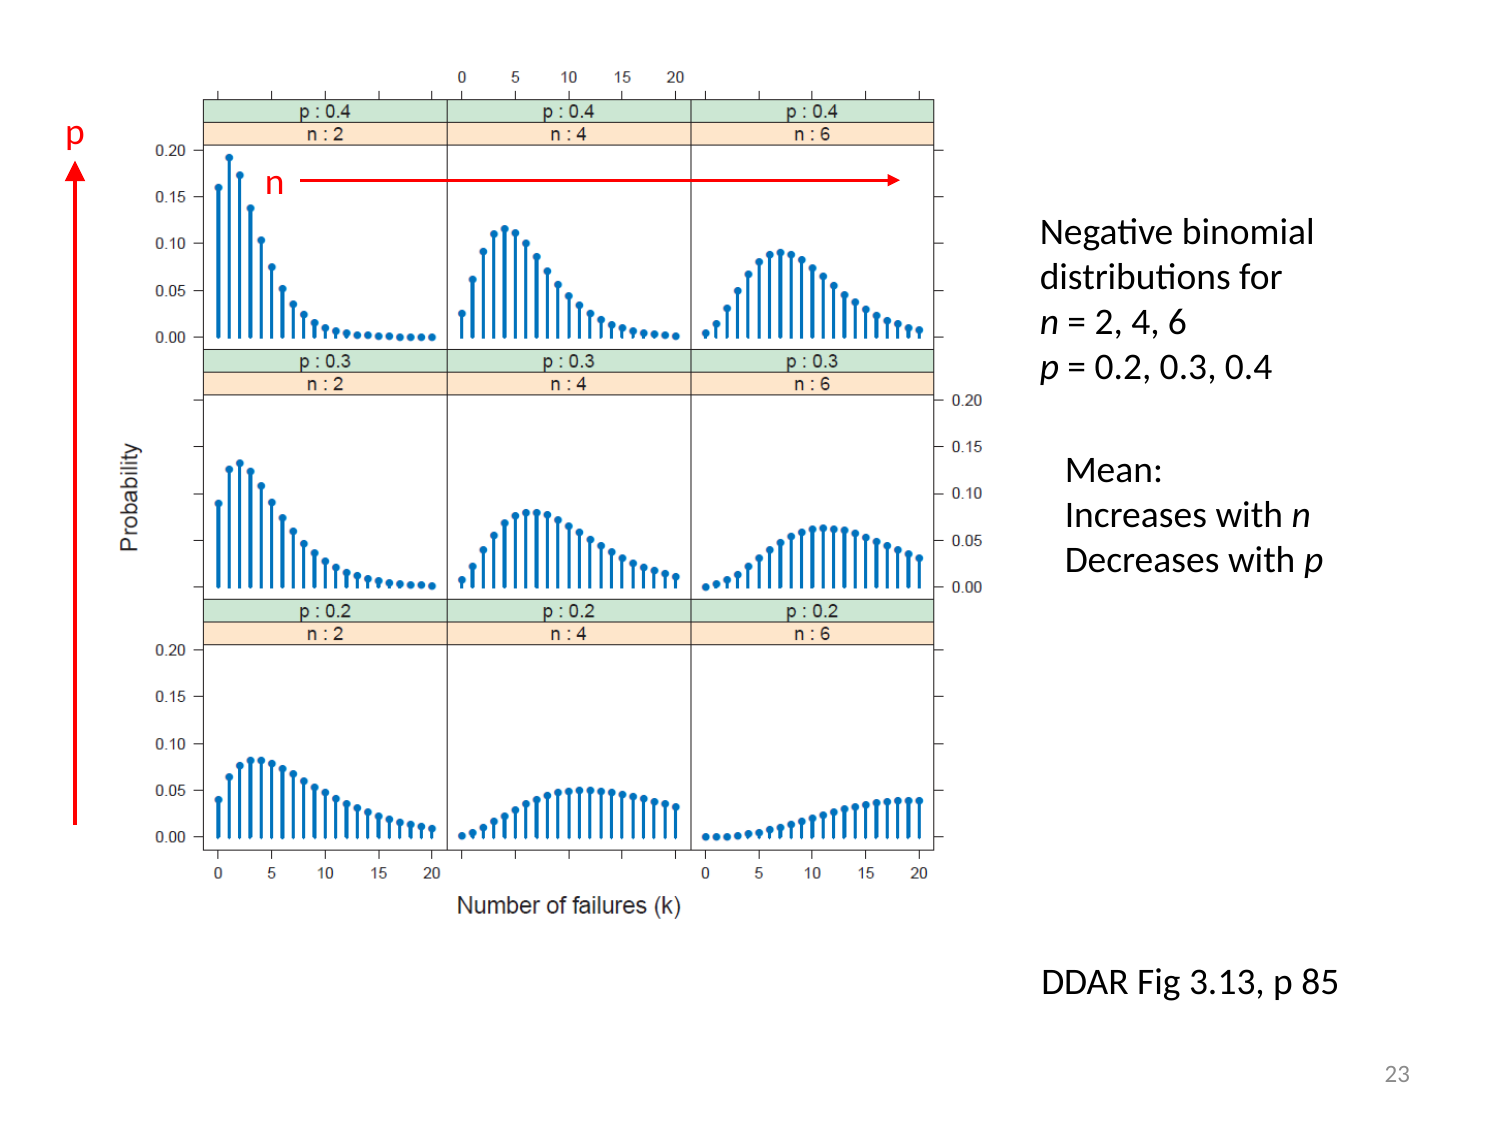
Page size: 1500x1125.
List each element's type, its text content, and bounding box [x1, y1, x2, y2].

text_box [237, 149, 901, 211]
picture [112, 62, 988, 926]
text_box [37, 99, 113, 826]
text_box Mean: Increases with n Decreases with p [1049, 437, 1413, 588]
slide_number 23 [1074, 1042, 1425, 1103]
text_box DDAR Fig 3.13, p 85 [1026, 949, 1427, 1010]
text_box Negative binomial distributions for n = 2, 4, 6 p = 0.2, 0.3, 0.4 [1025, 199, 1438, 395]
